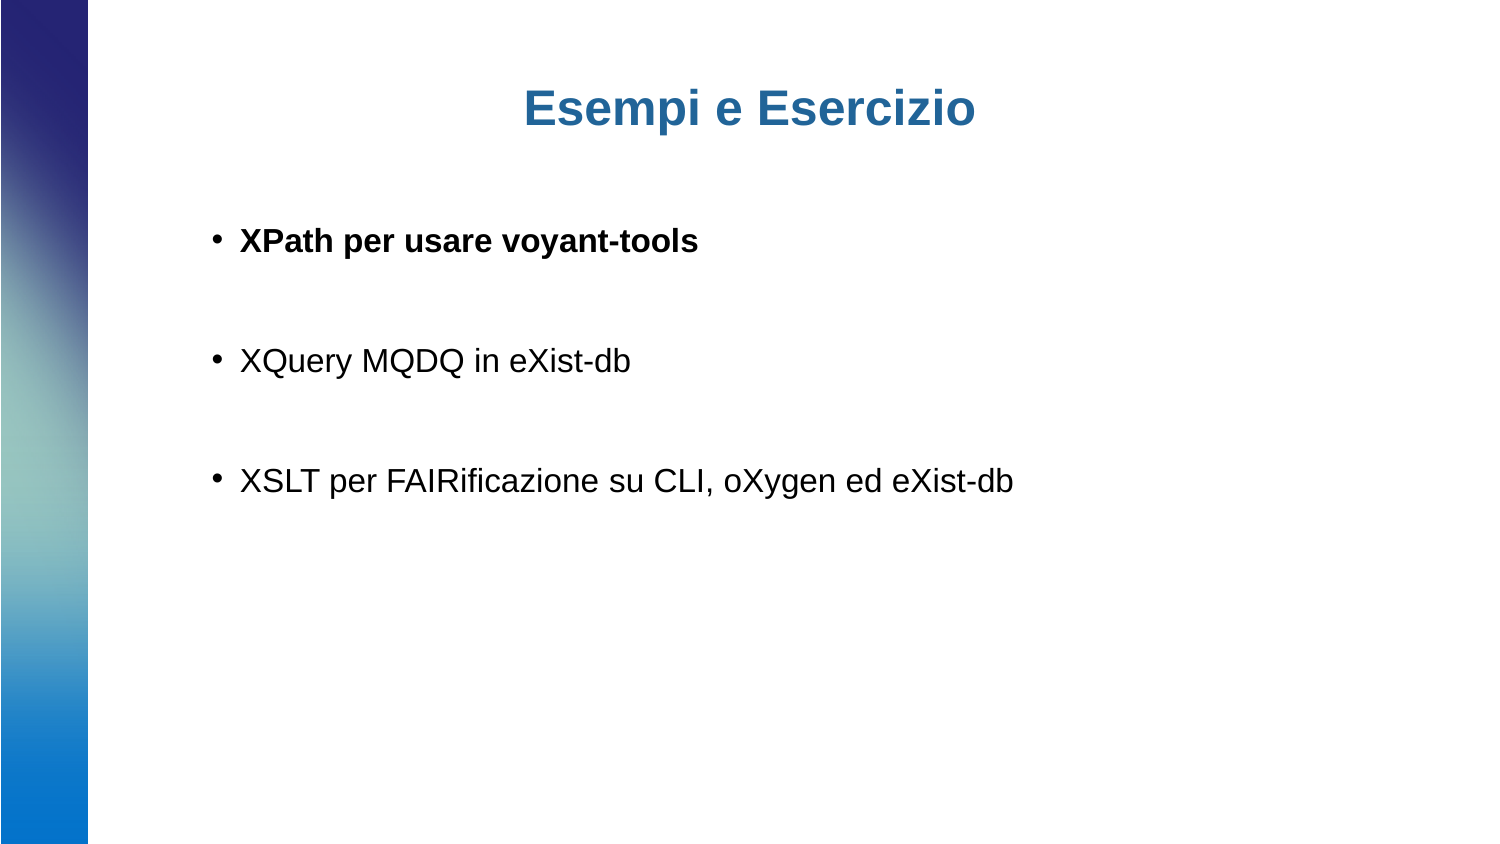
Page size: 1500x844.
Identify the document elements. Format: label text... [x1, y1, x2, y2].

title Esempi e Esercizio [282, 51, 1218, 162]
picture [1, 0, 89, 844]
text_box XPath per usare voyant-tools XQuery MQDQ in eXist-db XSLT per FAIRificazione su CLI, oXygen ed eXist-db [196, 184, 1377, 626]
